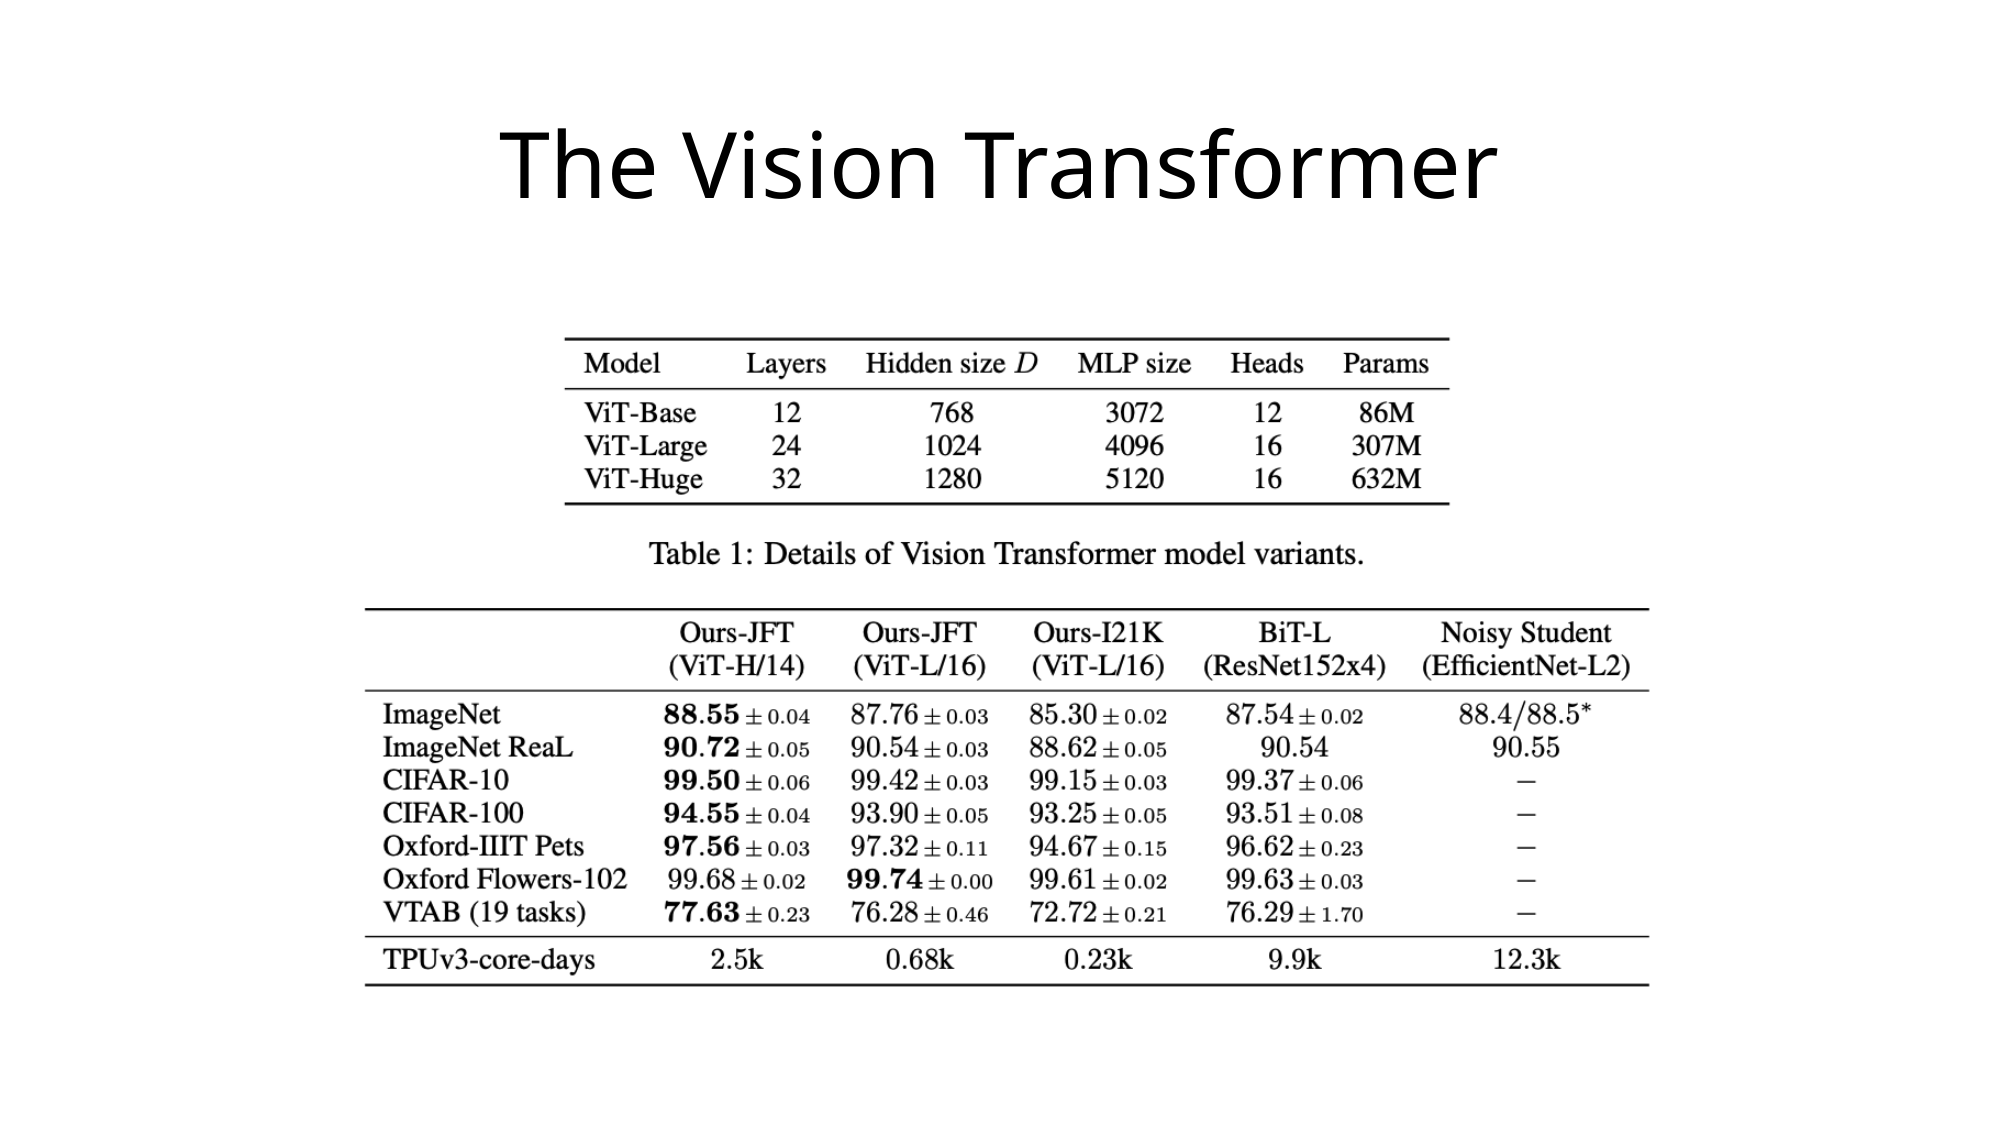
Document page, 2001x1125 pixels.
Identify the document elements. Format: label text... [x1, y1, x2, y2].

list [311, 299, 1689, 1014]
title The Vision Transformer [137, 59, 1863, 278]
